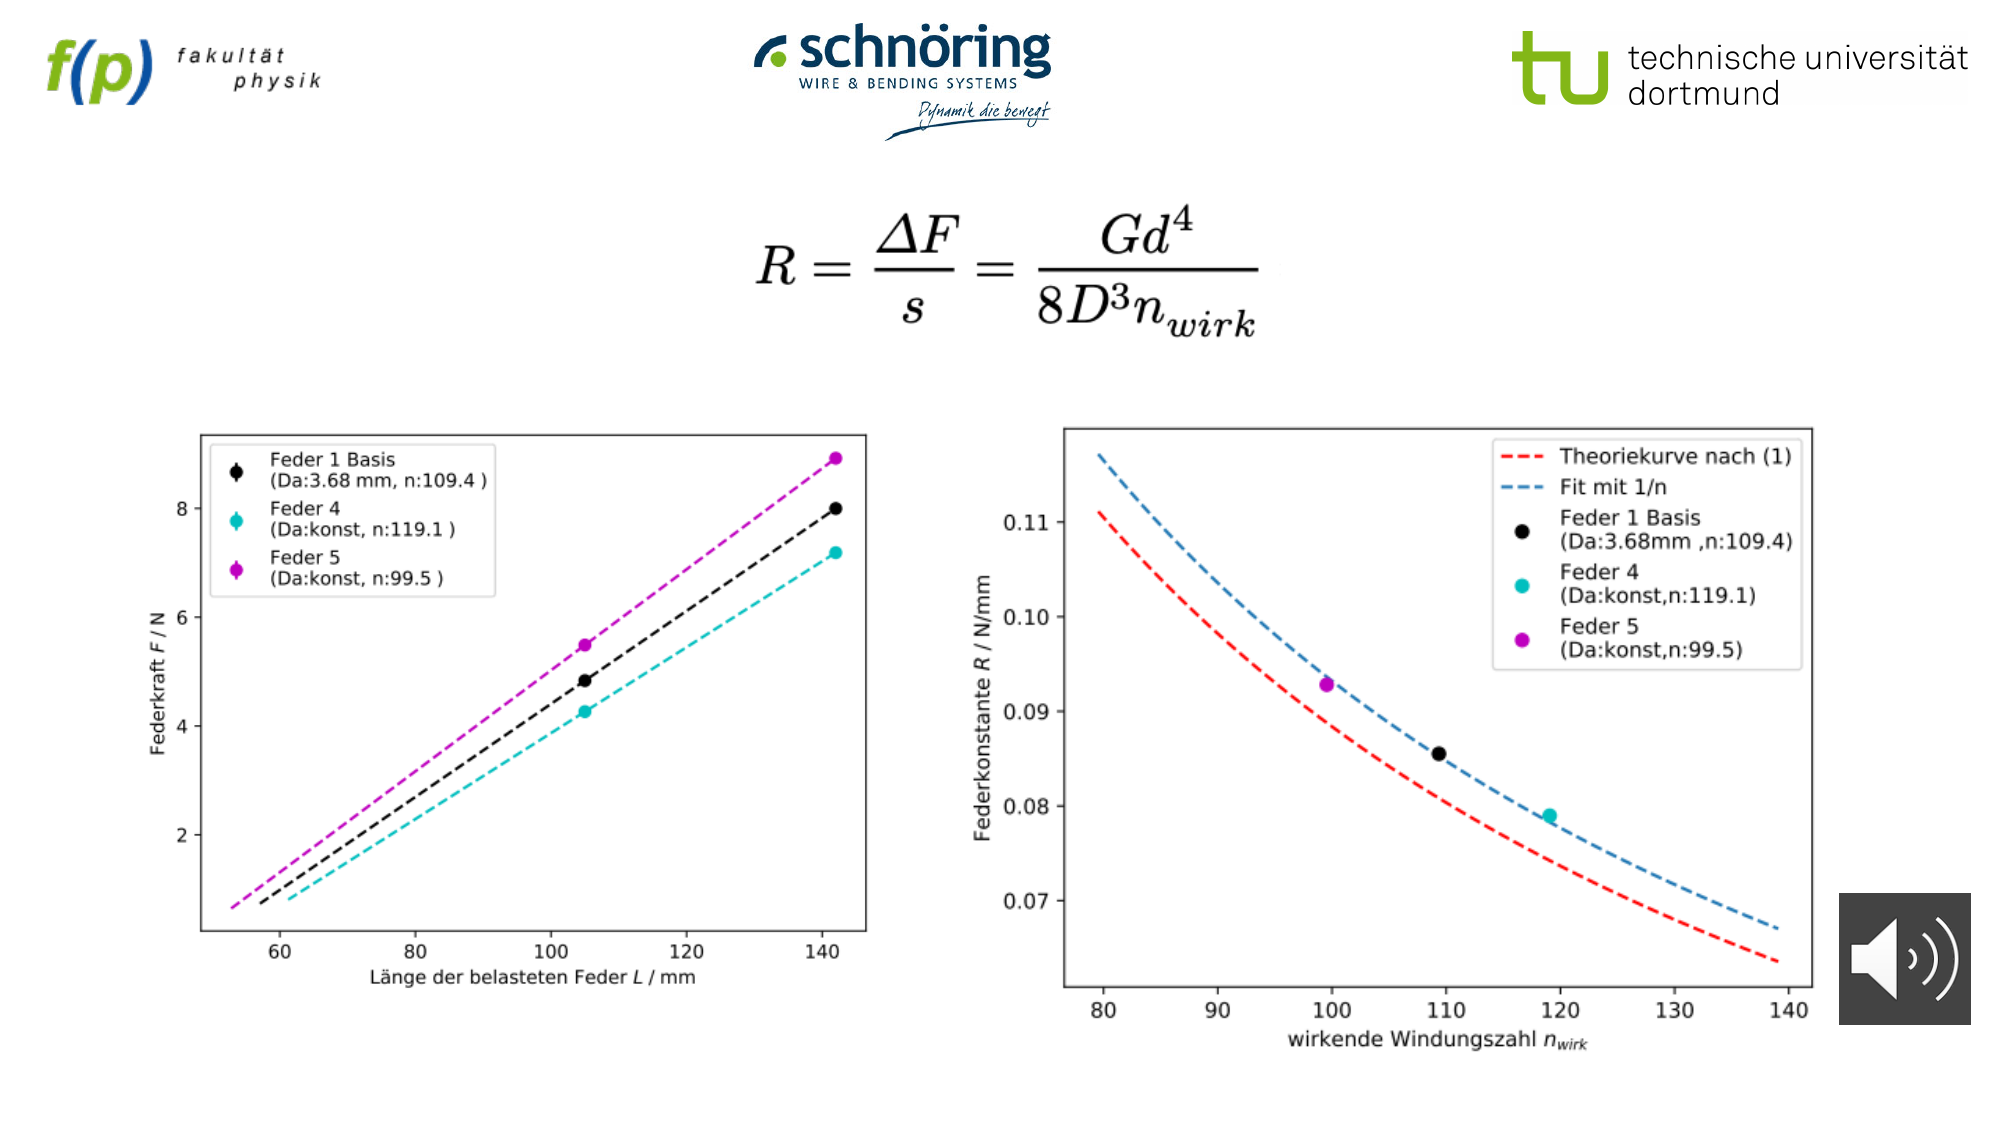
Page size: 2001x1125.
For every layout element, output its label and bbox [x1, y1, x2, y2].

picture [1512, 31, 1968, 105]
picture [32, 11, 444, 126]
picture [718, 0, 1972, 1064]
list [94, 358, 944, 1000]
